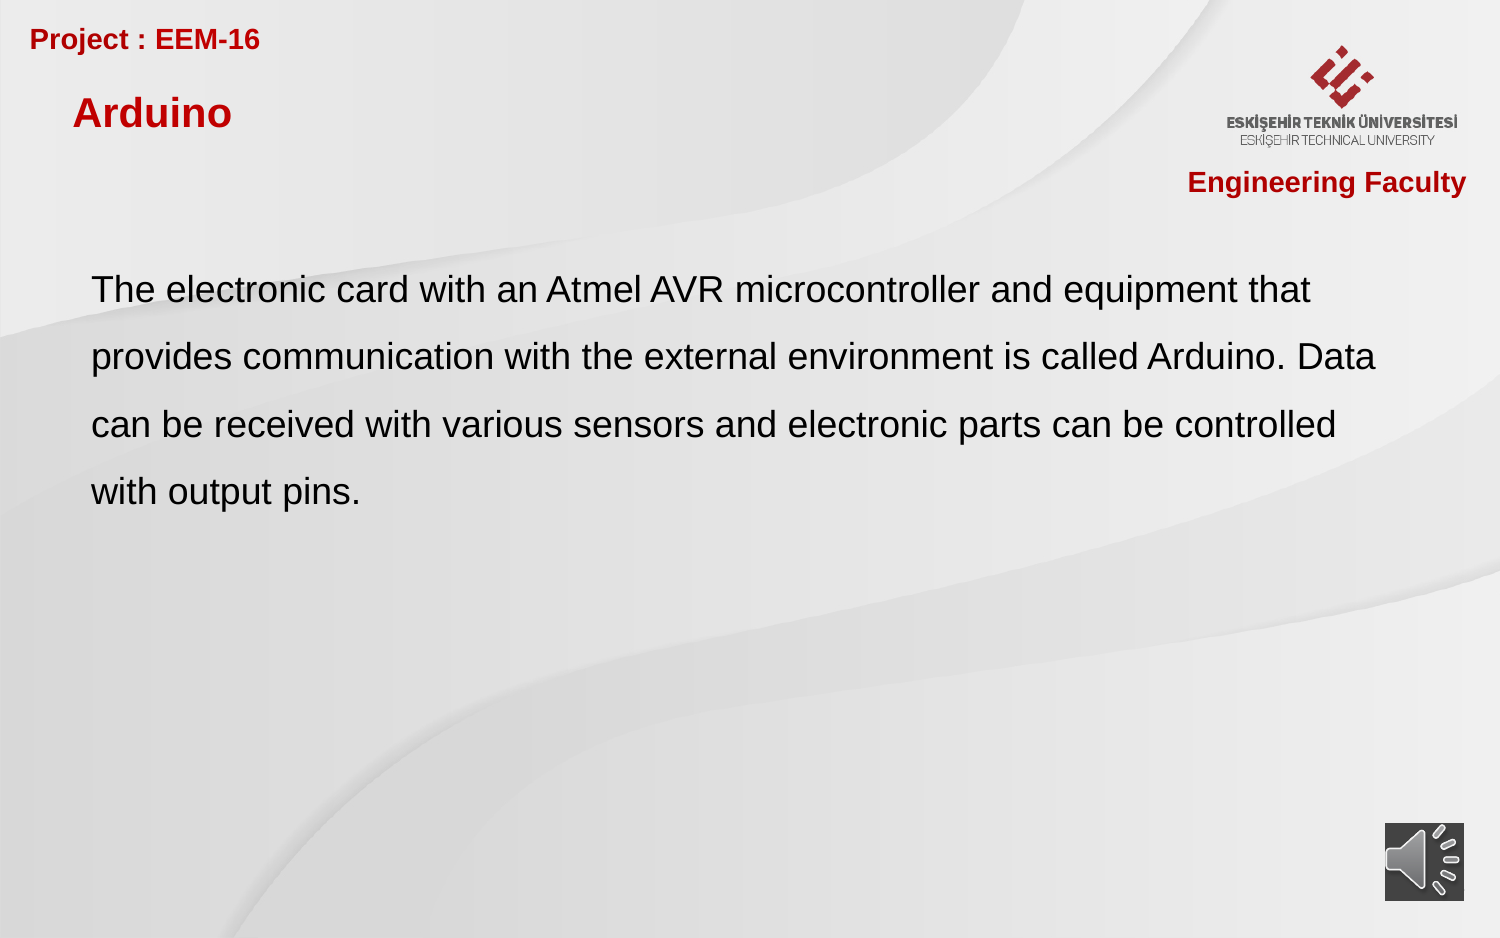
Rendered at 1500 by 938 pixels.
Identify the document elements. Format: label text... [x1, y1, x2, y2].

slide_number 14 [1389, 849, 1480, 922]
text_box Project : EEM-16 [14, 9, 298, 66]
text_box The electronic card with an Atmel AVR microcontroller and equipment that provides communication with the external environment is called Arduino. Data can be received with various sensors and electronic parts can be controlled with output pins. [57, 227, 1428, 521]
text_box Engineering Faculty [1157, 138, 1498, 224]
picture [0, 0, 1500, 938]
text_box Arduino [57, 86, 1186, 135]
